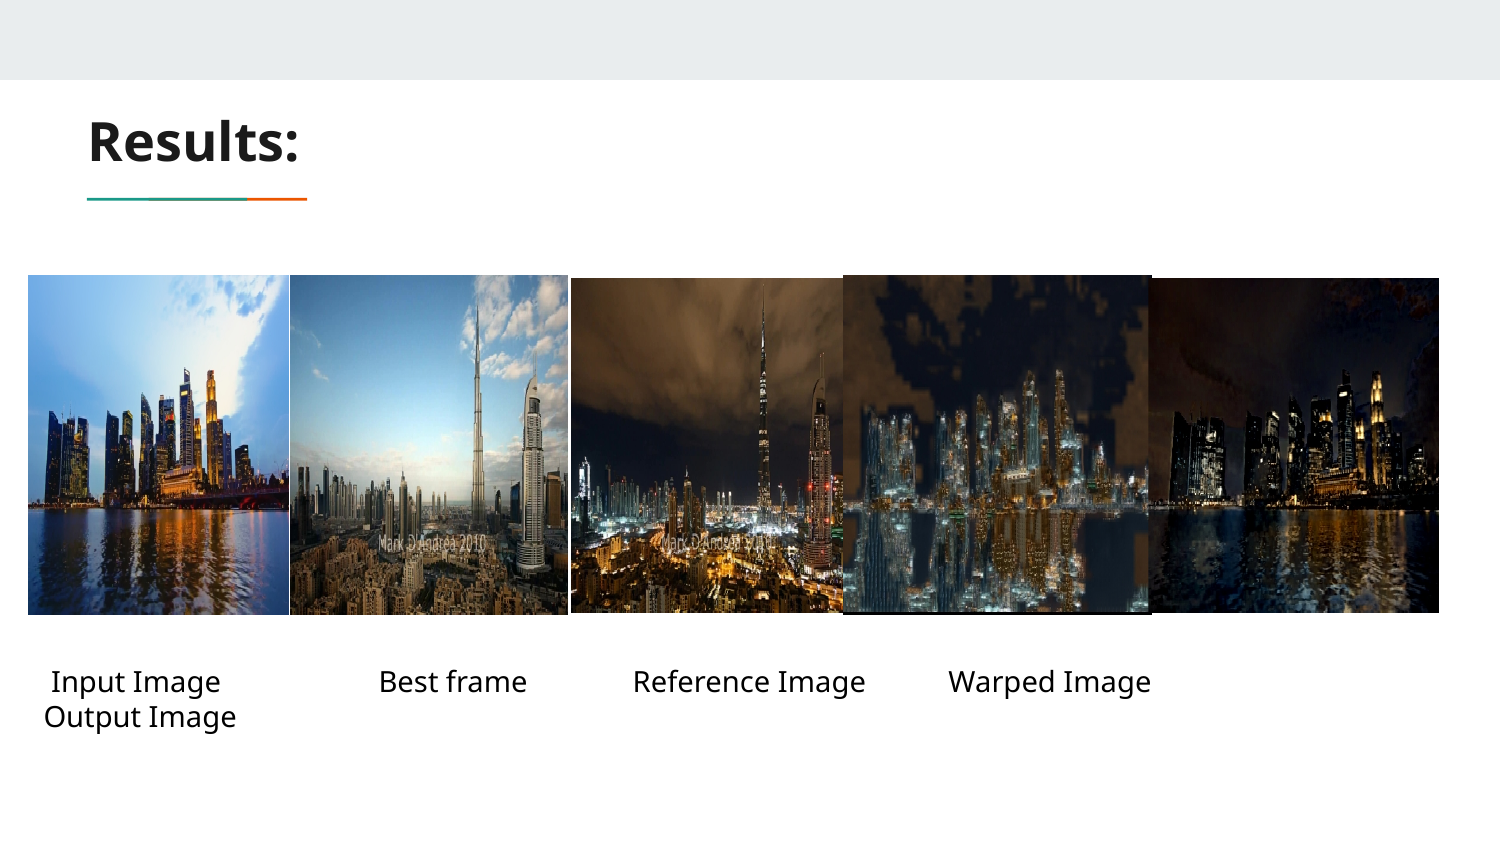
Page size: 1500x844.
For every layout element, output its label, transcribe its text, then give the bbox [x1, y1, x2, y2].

picture [28, 275, 1440, 615]
text_box Input Image Best frame Reference Image Warped Image Output Image [28, 648, 1455, 716]
title Results: [72, 92, 1334, 181]
